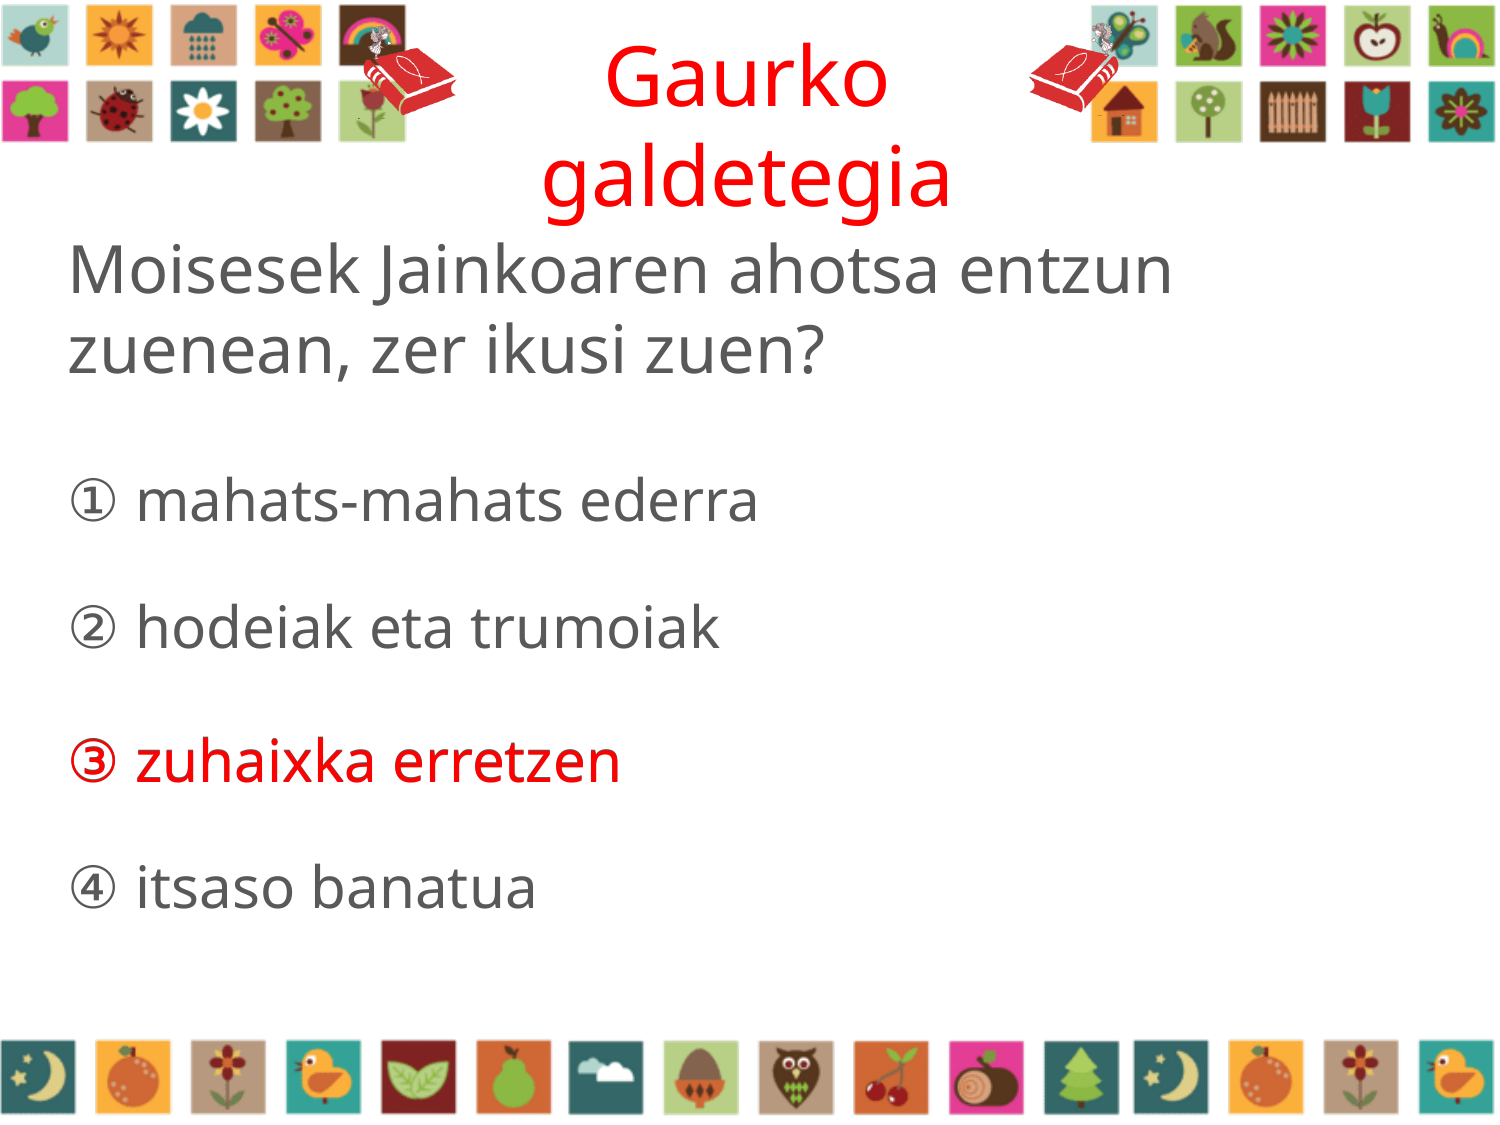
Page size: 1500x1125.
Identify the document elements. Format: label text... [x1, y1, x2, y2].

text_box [0, 1028, 1500, 1118]
picture [996, 3, 1500, 150]
text_box ② hodeiak eta trumoiak [53, 582, 1436, 668]
text_box ① mahats-mahats ederra [53, 456, 1436, 541]
text_box ③ zuhaixka erretzen [53, 716, 1483, 802]
picture [0, 3, 489, 150]
text_box Moisesek Jainkoaren ahotsa entzun zuenean, zer ikusi zuen? [53, 219, 1436, 395]
text_box ④ itsaso banatua [53, 842, 1483, 928]
text_box Gaurko galdetegia [414, 16, 1080, 219]
